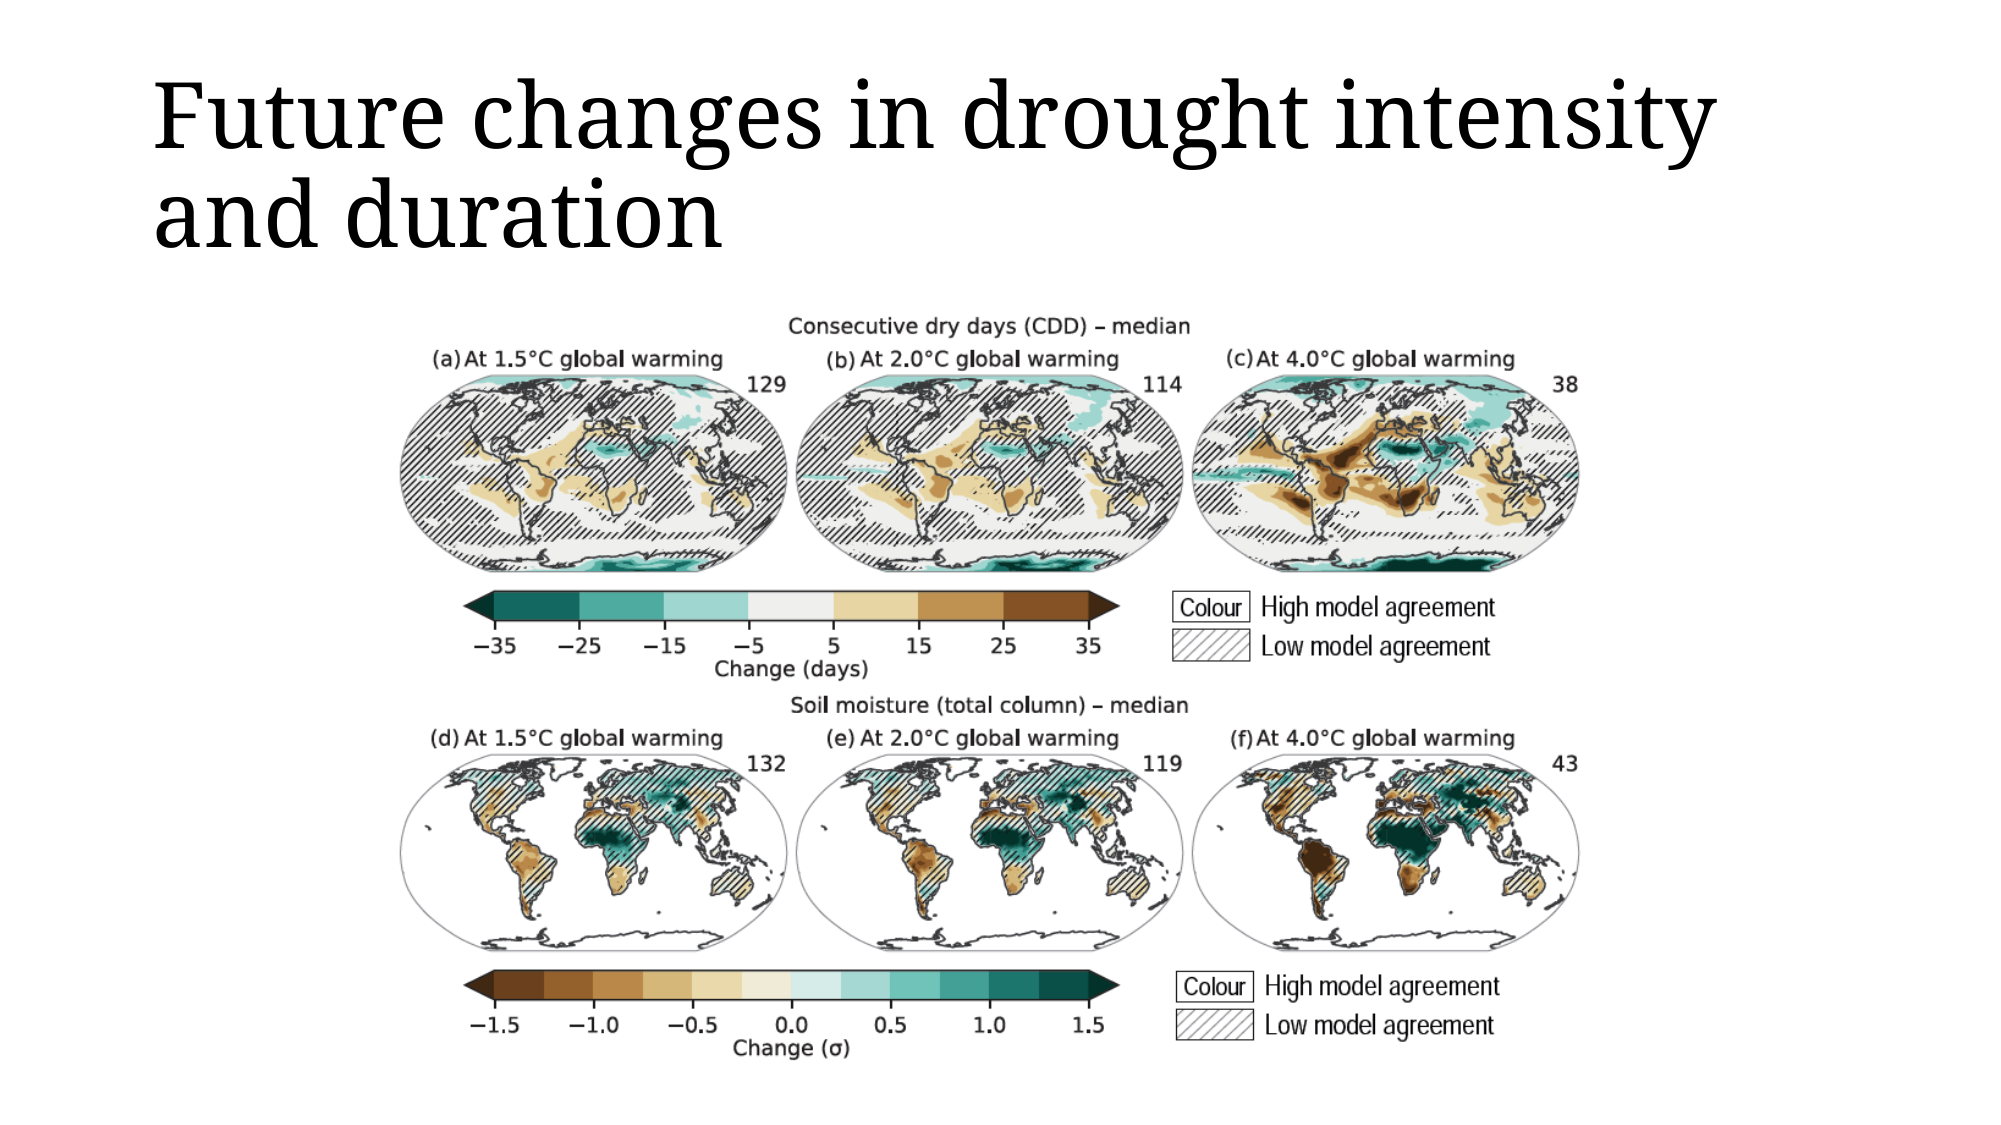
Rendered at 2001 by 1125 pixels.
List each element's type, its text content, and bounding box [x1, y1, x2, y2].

picture [362, 306, 1638, 1065]
title Future changes in drought intensity and duration [137, 59, 1863, 278]
